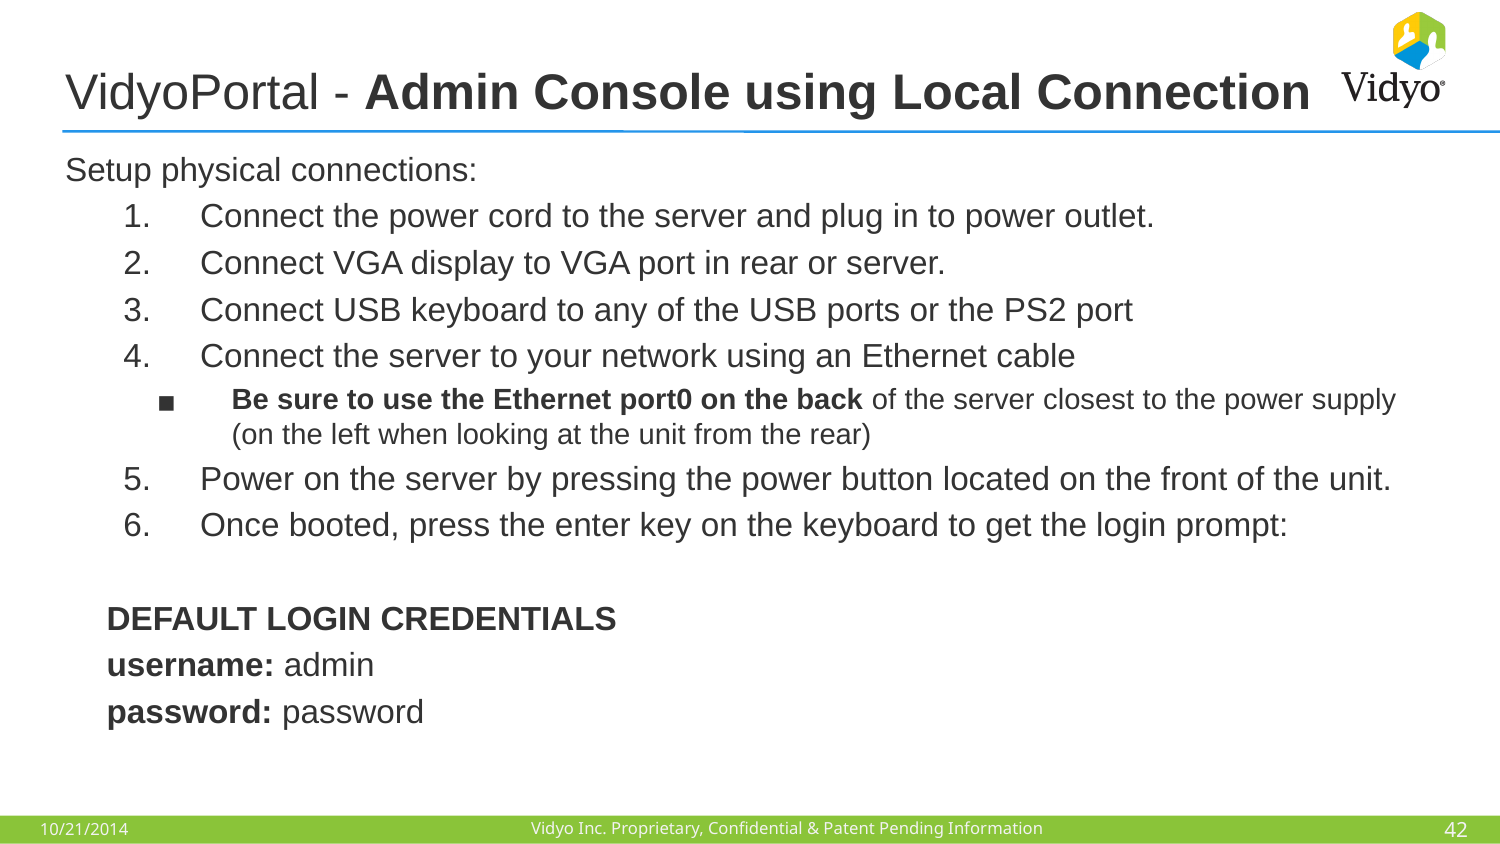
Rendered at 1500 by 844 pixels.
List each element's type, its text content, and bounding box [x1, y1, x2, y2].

list Setup physical connections: Connect the power cord to the server and plug in to power outlet. Connect VGA display to VGA port in rear or server. Connect USB keyboard to any of the USB ports or the PS2 port Connect the server to your network using an Ethernet cable Be sure to use the Ethernet port0 on the back of the server closest to the power supply (on the left when looking at the unit from the rear) Power on the server by pressing the power button located on the front of the unit. Once booted, press the enter key on the keyboard to get the login prompt: DEFAULT LOGIN CREDENTIALS username: admin password: password [50, 140, 1413, 769]
title VidyoPortal - Admin Console using Local Connection [50, 9, 1400, 128]
picture [1400, 9, 1500, 123]
